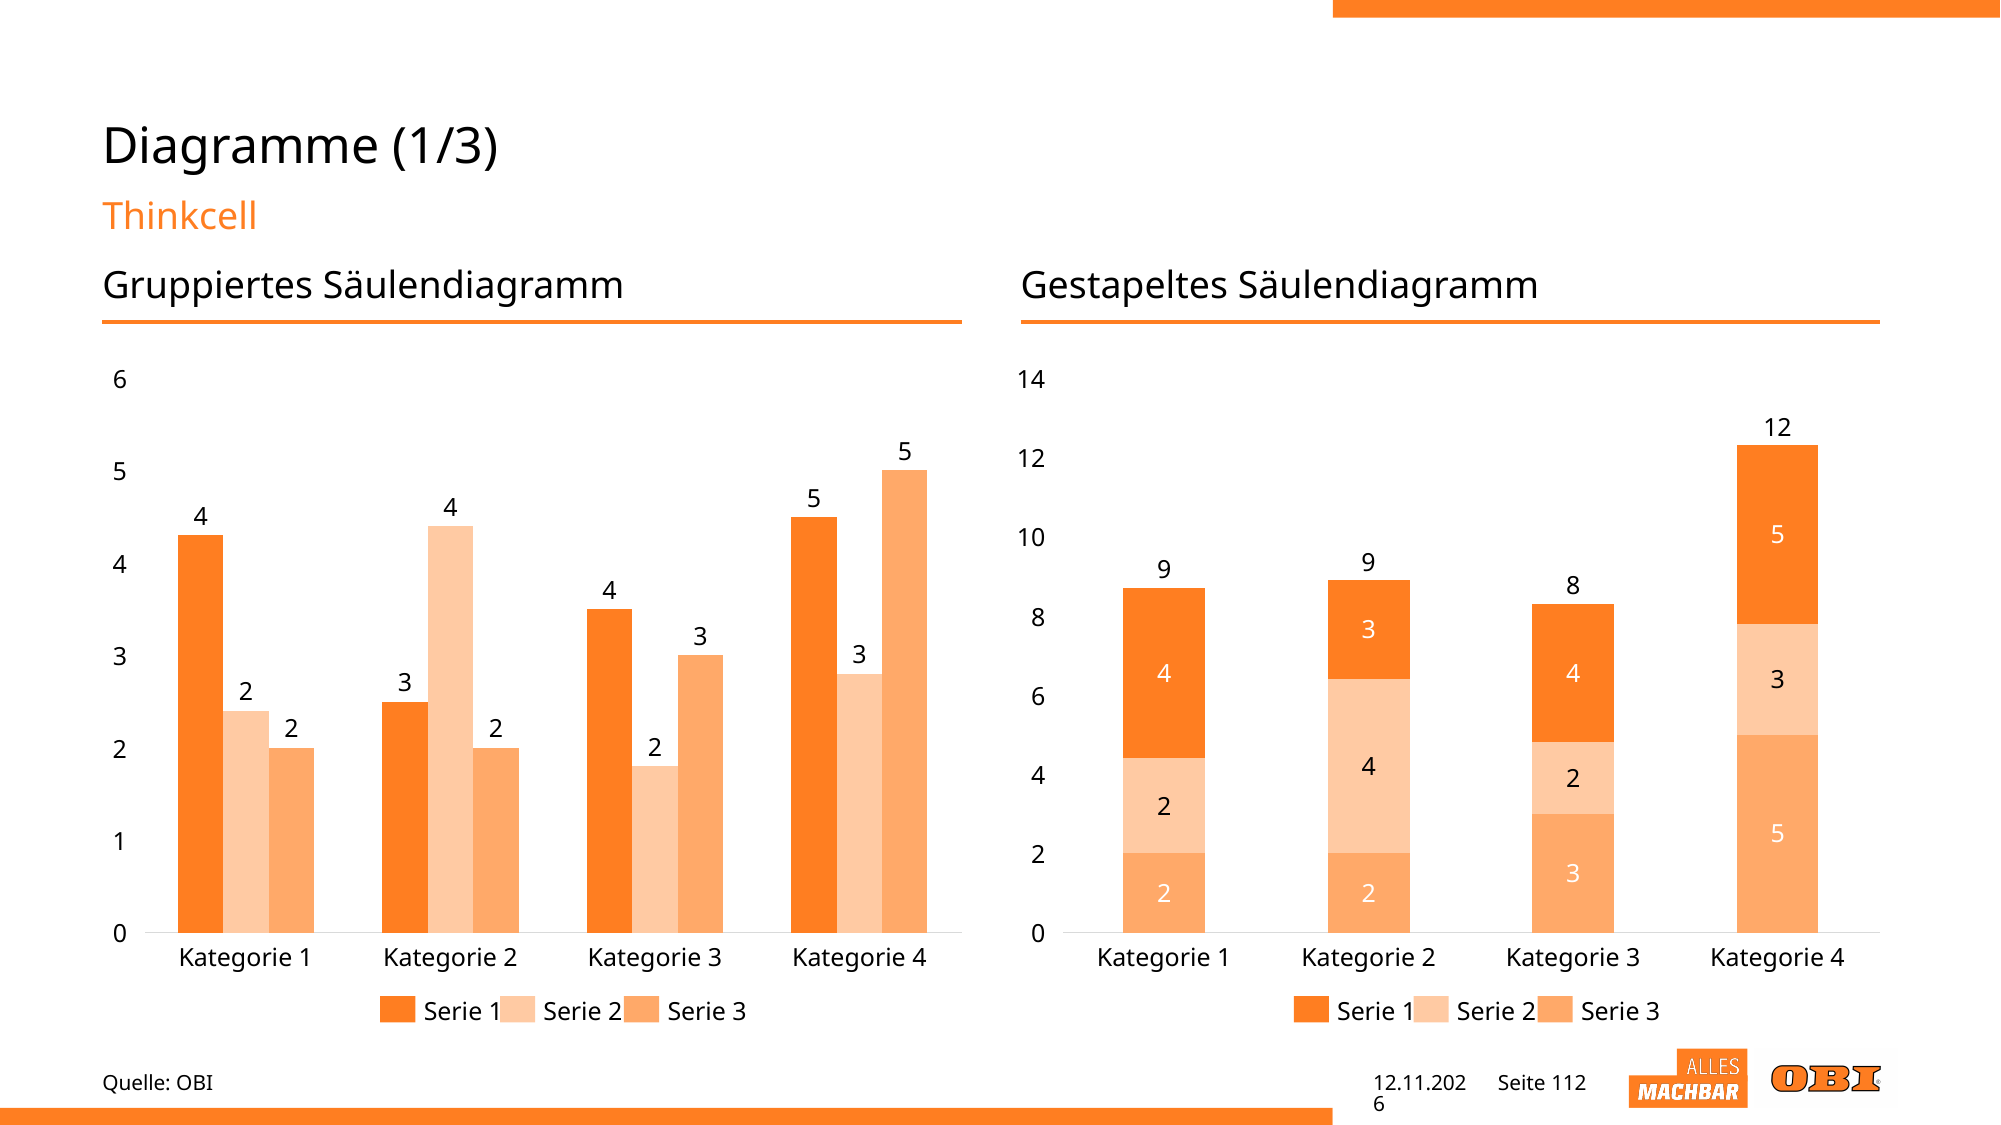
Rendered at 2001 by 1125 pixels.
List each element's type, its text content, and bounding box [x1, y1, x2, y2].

list Thinkcell [102, 192, 1880, 238]
chart [130, 364, 976, 947]
text_box Serie 3 [1580, 995, 1646, 1026]
text_box 14 [1026, 363, 1046, 394]
text_box 3 [115, 640, 128, 671]
text_box 0 [114, 917, 128, 948]
text_box 4 [1033, 759, 1046, 790]
text_box 6 [115, 363, 128, 394]
text_box Kategorie 1 [194, 947, 298, 972]
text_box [1020, 261, 1880, 323]
text_box Kategorie 2 [397, 947, 505, 972]
chart [1048, 364, 1894, 947]
text_box 4 [115, 548, 127, 579]
text_box Serie 1 [1337, 995, 1397, 1026]
slide_number Seite 112 [1497, 1071, 1588, 1097]
title Diagramme (1/3) [102, 112, 1880, 174]
text_box Kategorie 4 [1724, 947, 1832, 972]
text_box Serie 2 [1456, 995, 1521, 1026]
text_box Serie 3 [667, 995, 732, 1026]
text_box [102, 261, 962, 323]
text_box 6 [1033, 680, 1046, 711]
text_box [623, 995, 660, 1023]
text_box 8 [1033, 601, 1046, 631]
text_box Kategorie 3 [601, 947, 709, 972]
text_box [1536, 995, 1574, 1023]
text_box 12 [1027, 442, 1046, 473]
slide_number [1373, 1071, 1475, 1097]
text_box Kategorie 3 [1519, 947, 1628, 972]
text_box Serie 2 [543, 995, 608, 1026]
text_box 10 [1025, 521, 1046, 552]
text_box [1293, 995, 1330, 1023]
footer Quelle: OBI [102, 1071, 1271, 1097]
text_box [1413, 995, 1450, 1023]
text_box Kategorie 2 [1315, 947, 1422, 972]
text_box 2 [115, 733, 127, 763]
picture [1754, 1048, 1898, 1107]
text_box [499, 995, 536, 1023]
text_box 1 [119, 825, 127, 856]
text_box Serie 1 [423, 995, 484, 1026]
text_box [379, 995, 416, 1023]
text_box 5 [115, 455, 127, 486]
text_box 2 [1033, 838, 1046, 869]
text_box Kategorie 1 [1112, 947, 1216, 972]
text_box 0 [1033, 917, 1046, 948]
picture [1638, 1058, 1739, 1100]
text_box Kategorie 4 [805, 947, 913, 972]
